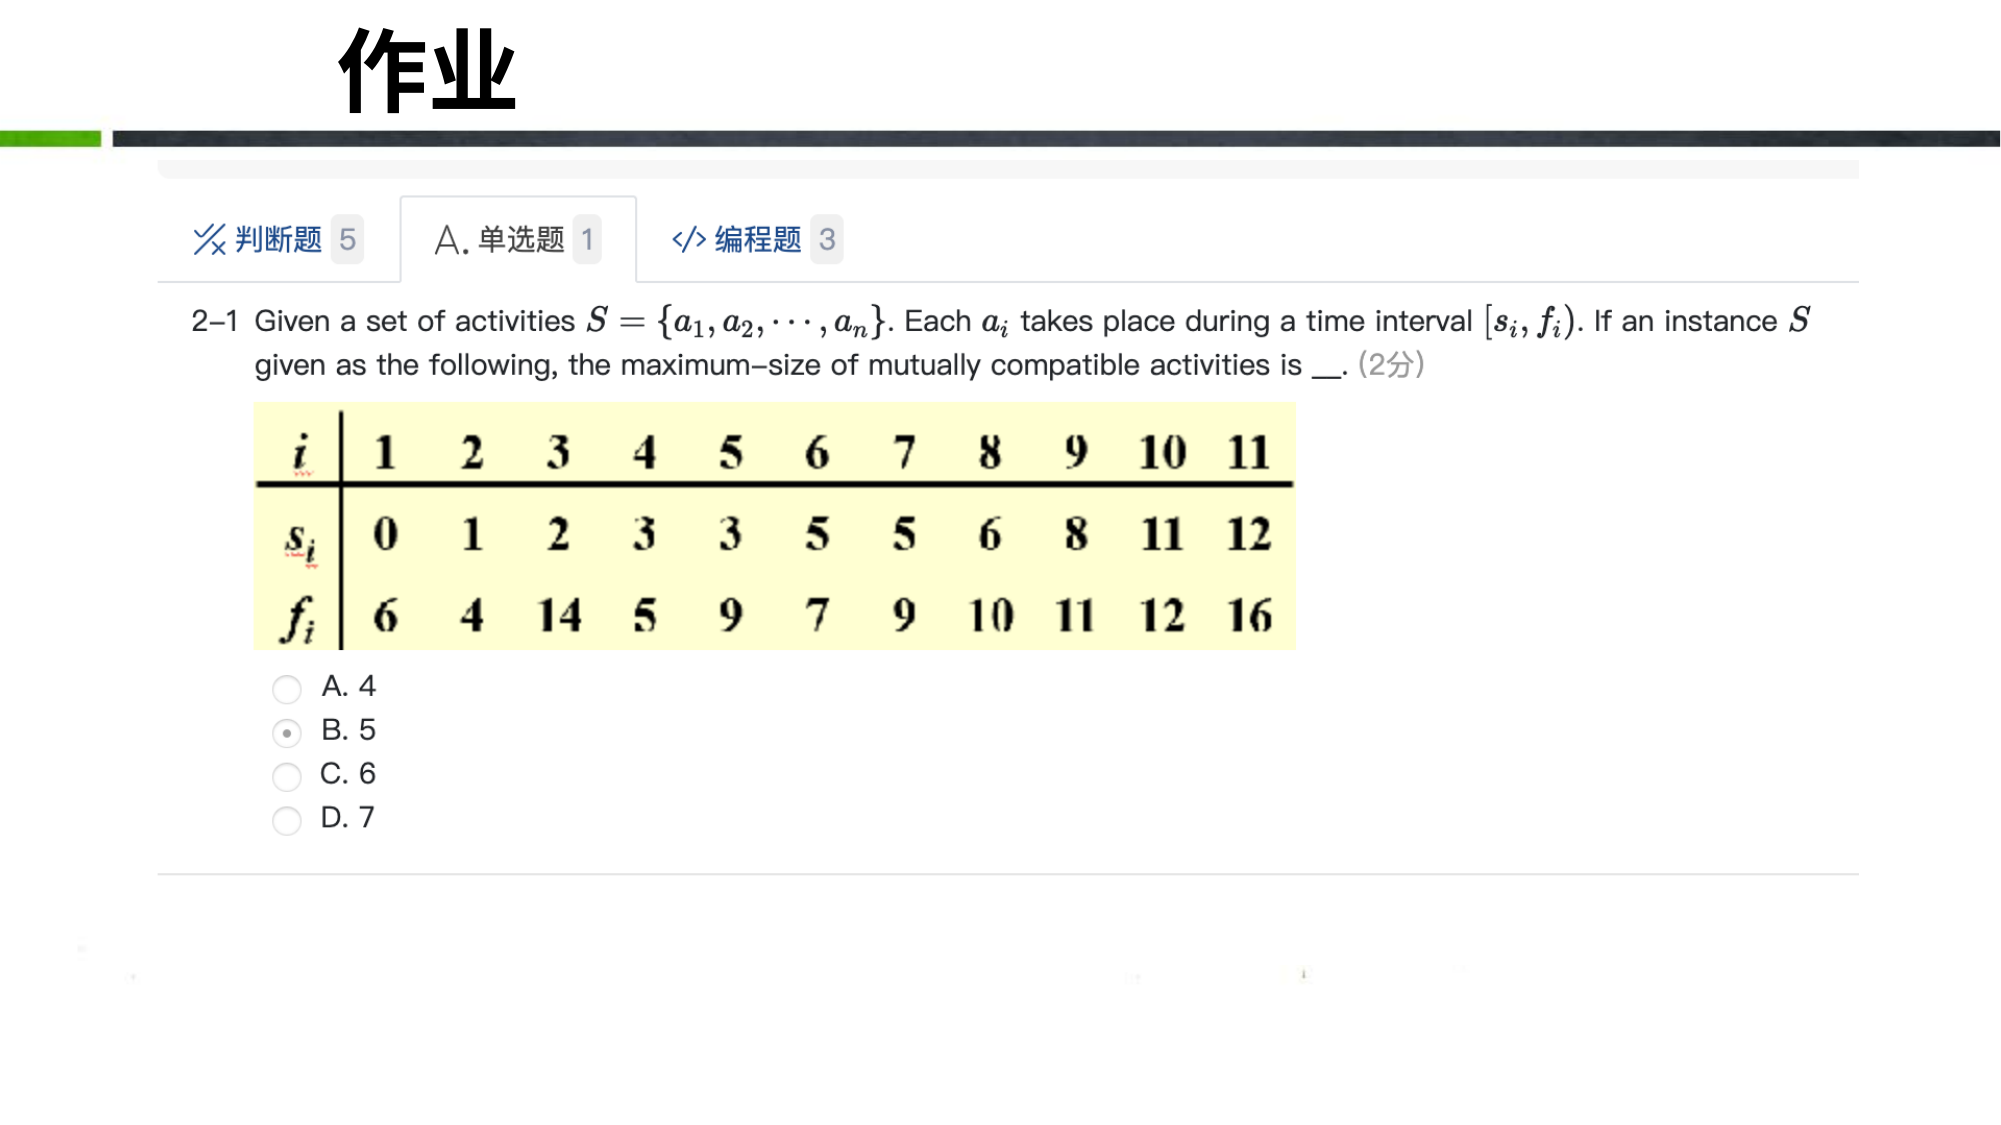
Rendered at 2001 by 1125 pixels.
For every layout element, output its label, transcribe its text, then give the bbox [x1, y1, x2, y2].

title 作业 [321, 12, 1701, 126]
picture [0, 0, 2001, 1125]
